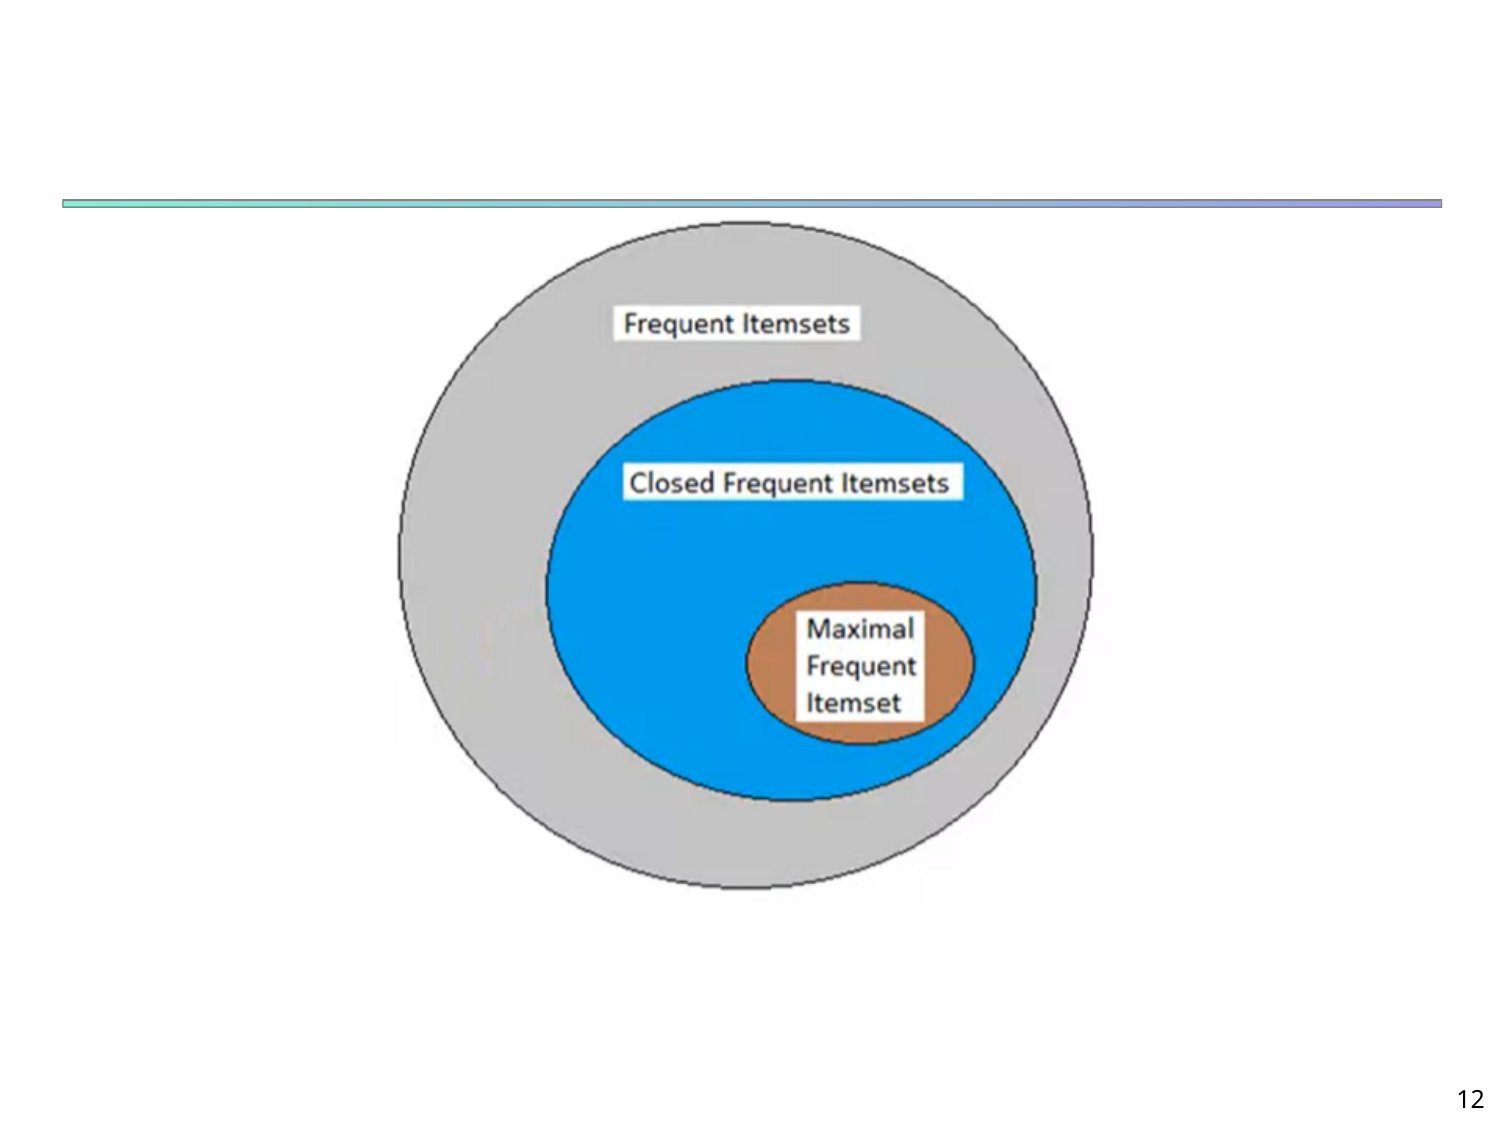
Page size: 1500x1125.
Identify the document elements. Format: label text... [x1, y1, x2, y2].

slide_number ‹#› [1187, 1062, 1500, 1125]
picture [384, 219, 1115, 906]
